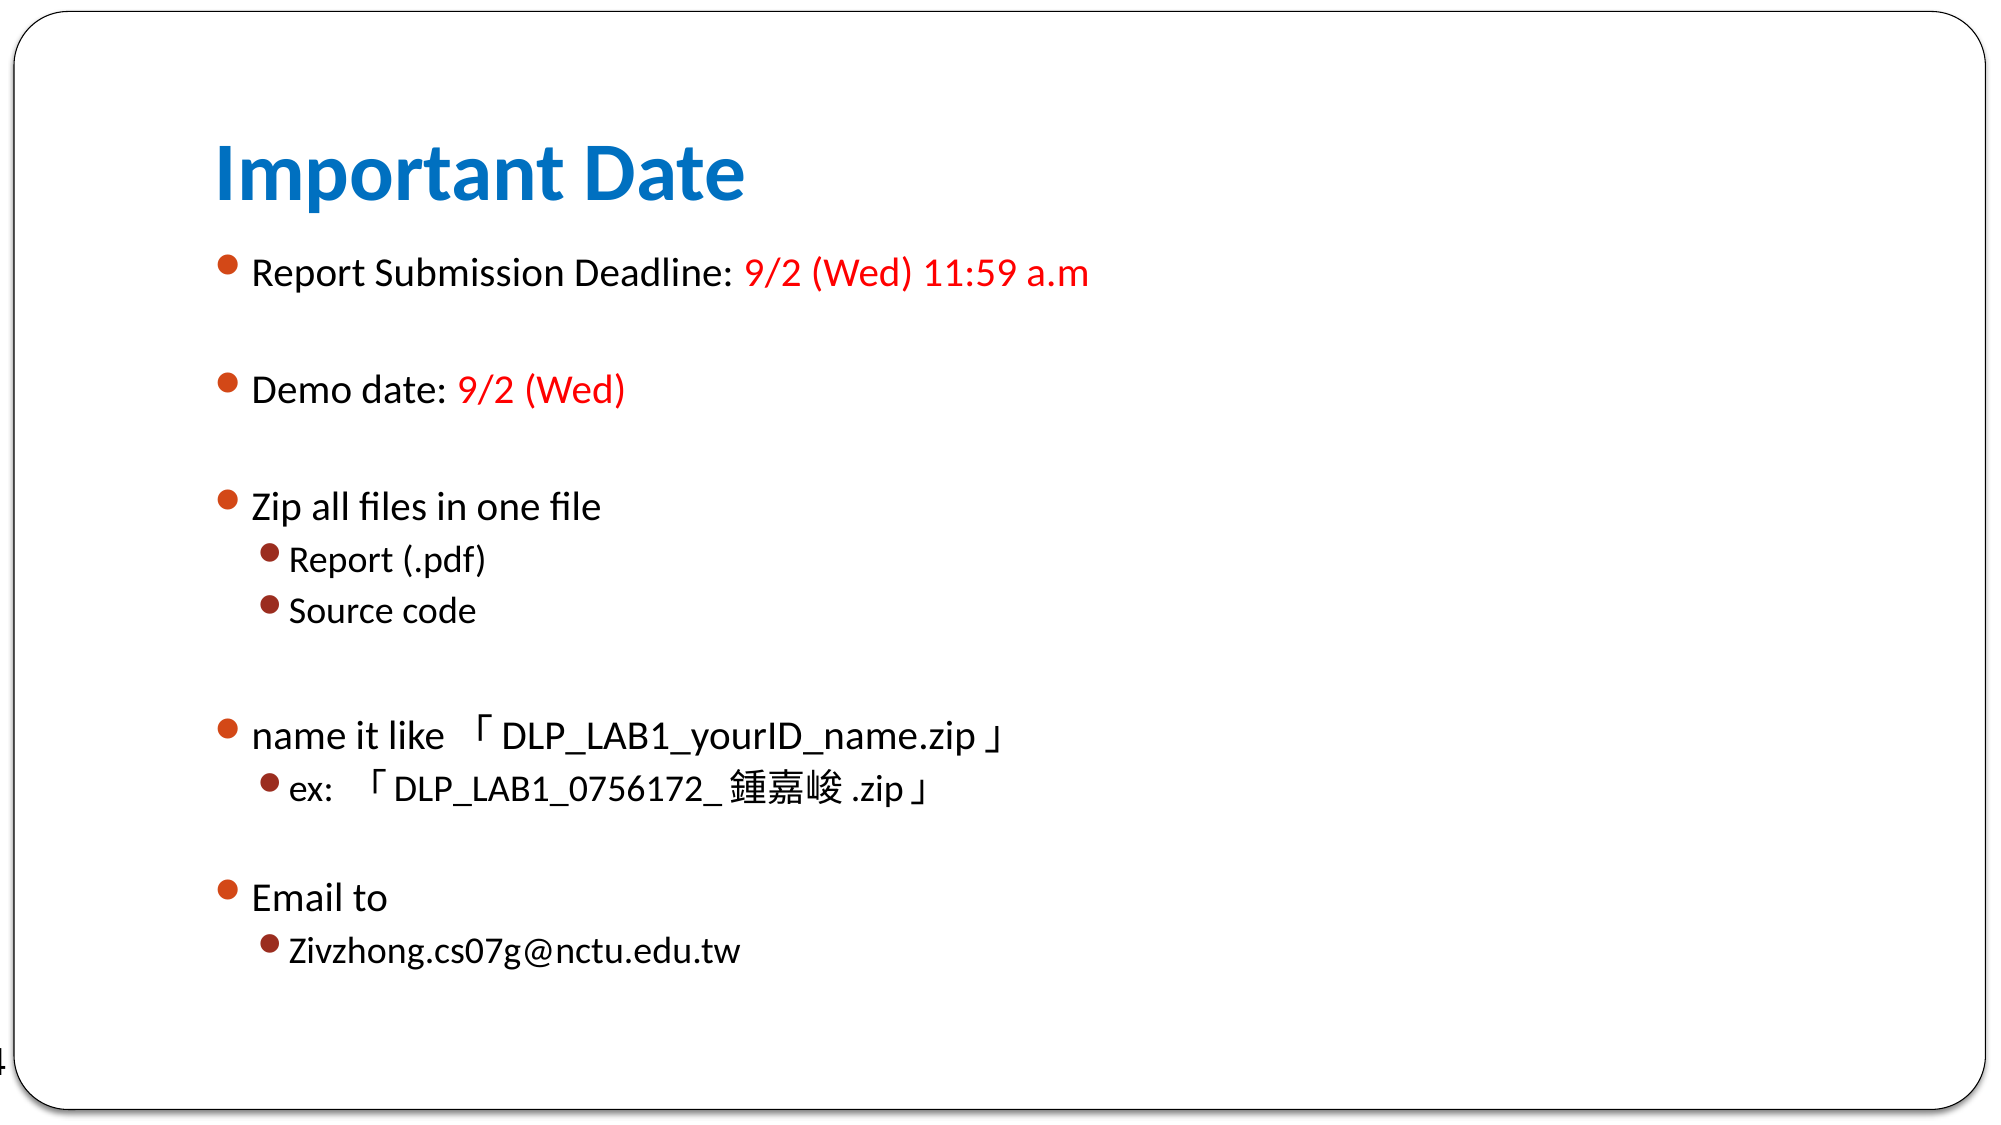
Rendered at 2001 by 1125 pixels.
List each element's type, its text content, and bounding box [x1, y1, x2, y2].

list Report Submission Deadline: 9/2 (Wed) 11:59 a.m Demo date: 9/2 (Wed) Zip all files in one file Report (.pdf) Source code name it like「DLP_LAB1_yourID_name.zip」 ex: 「DLP_LAB1_0756172_鍾嘉峻.zip」 Email to Zivzhong.cs07g@nctu.edu.tw [200, 237, 1900, 988]
title Important Date [200, 45, 1900, 233]
